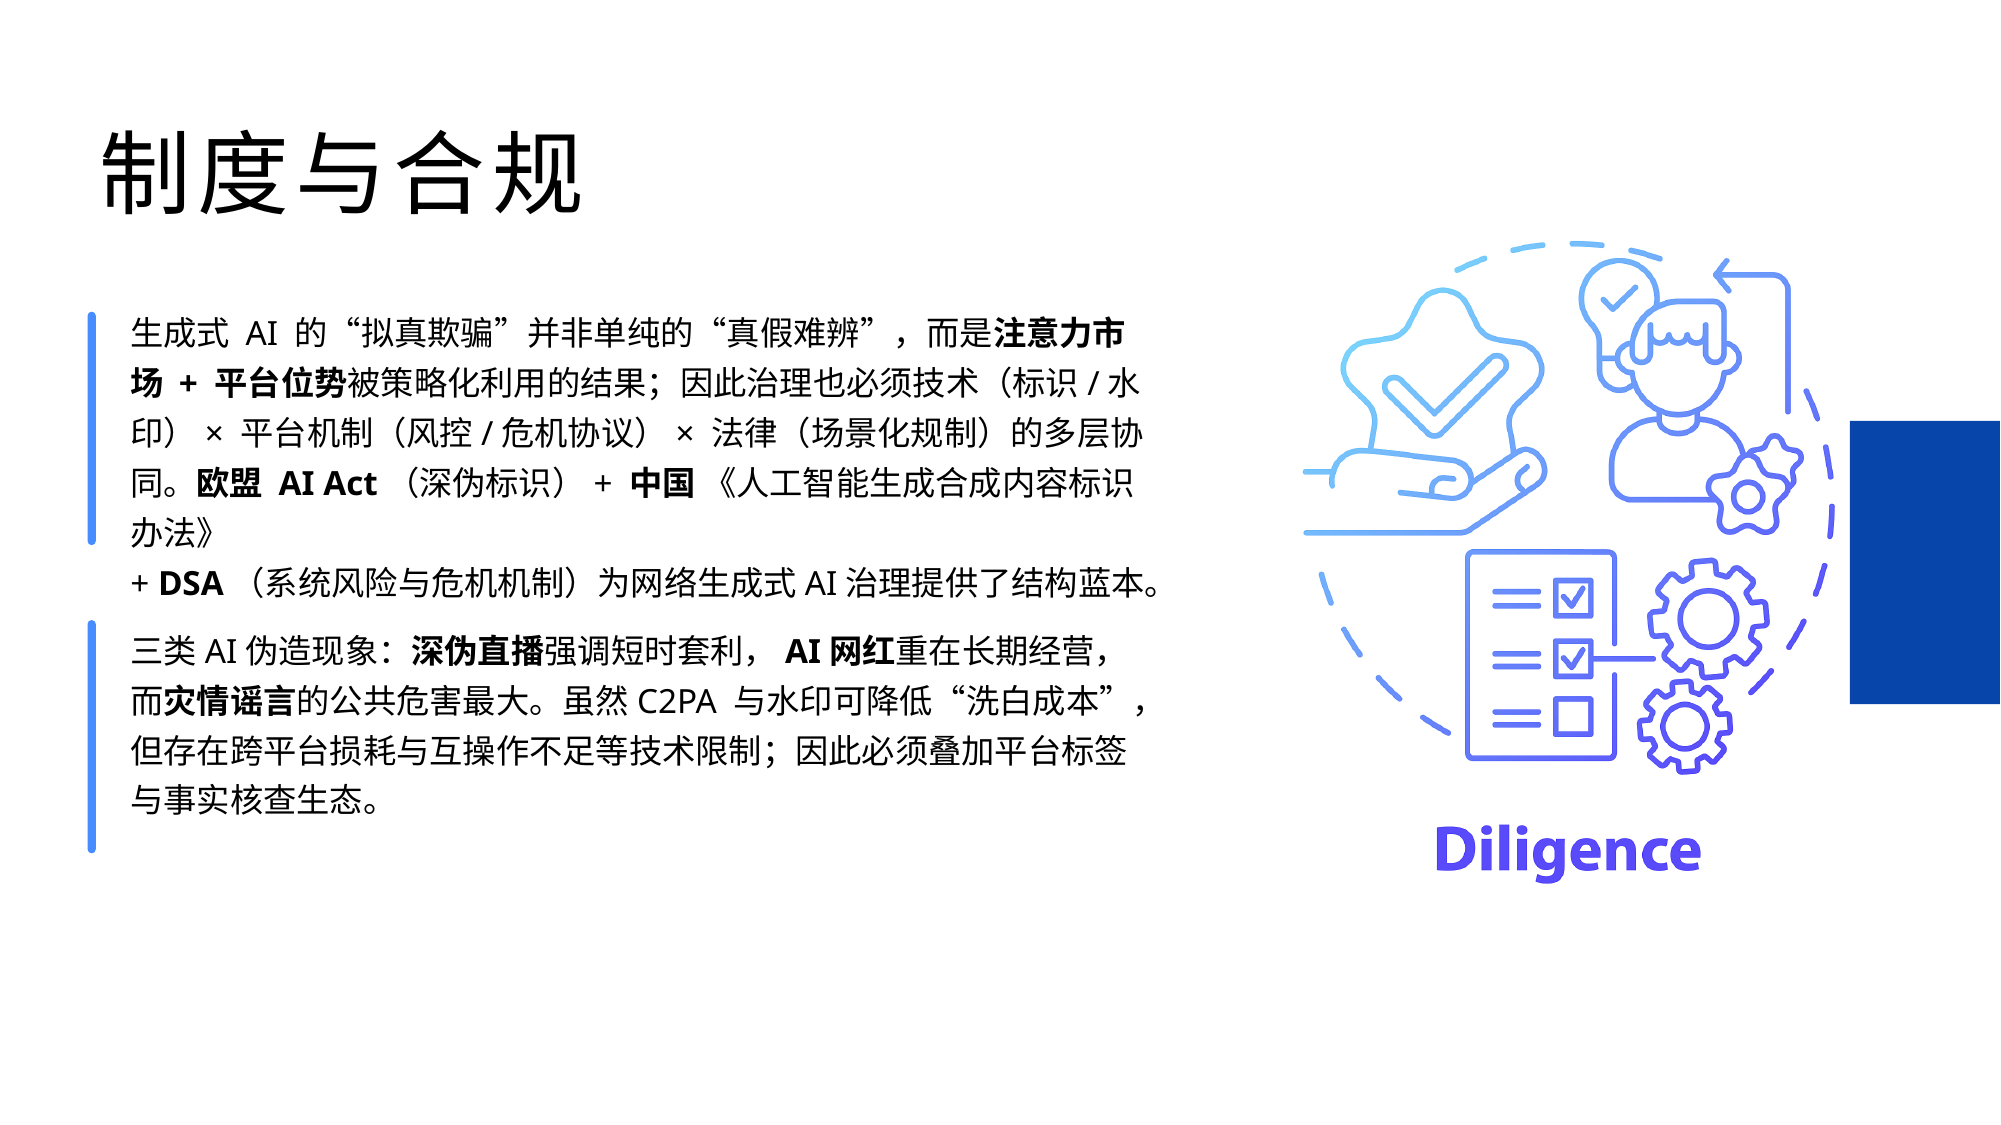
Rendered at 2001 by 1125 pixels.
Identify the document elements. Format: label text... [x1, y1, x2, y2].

title 制度与合规 [99, 99, 1161, 225]
text_box [1901, 420, 2000, 705]
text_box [86, 301, 1152, 902]
picture [1236, 99, 1901, 1026]
